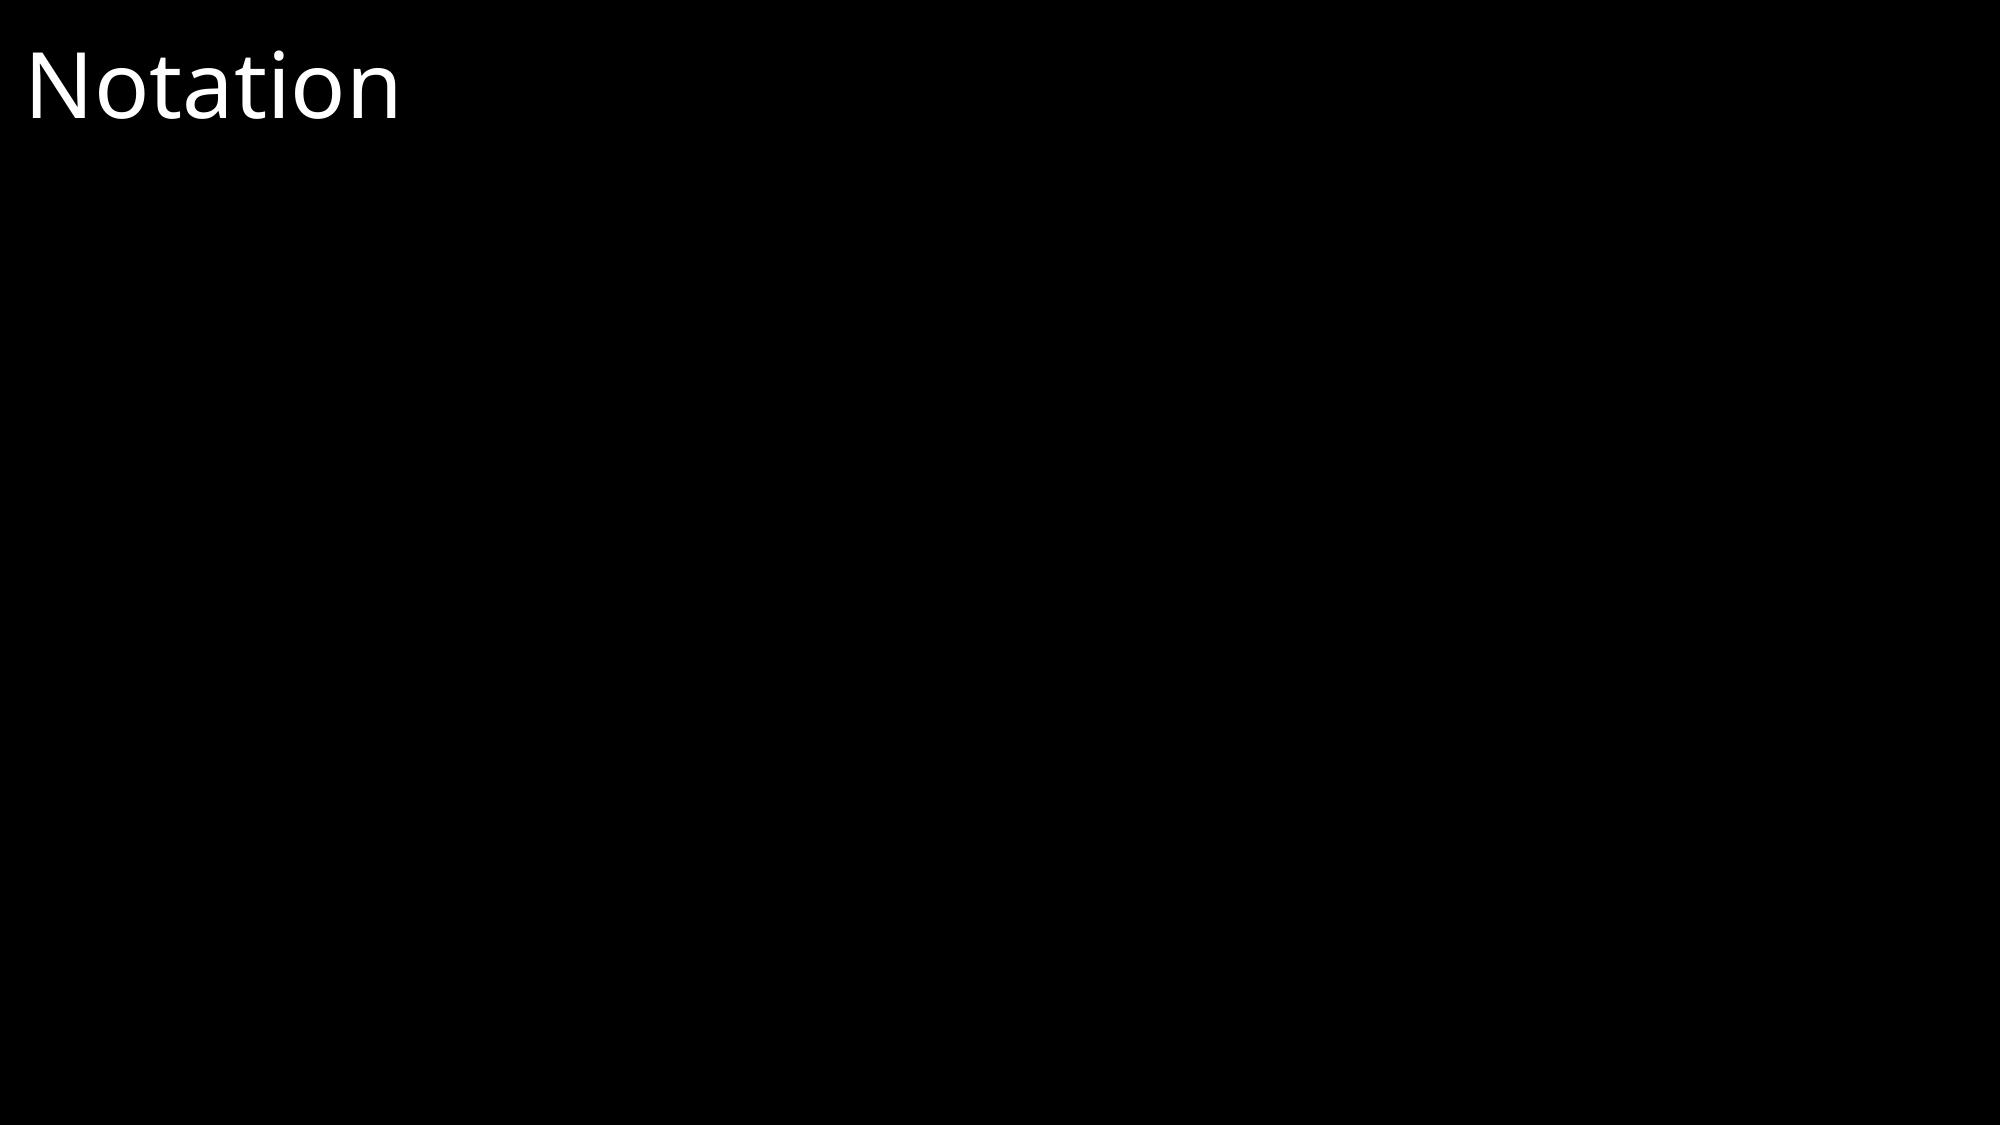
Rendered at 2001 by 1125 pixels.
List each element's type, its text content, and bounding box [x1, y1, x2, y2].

title Notation [9, 0, 1735, 198]
